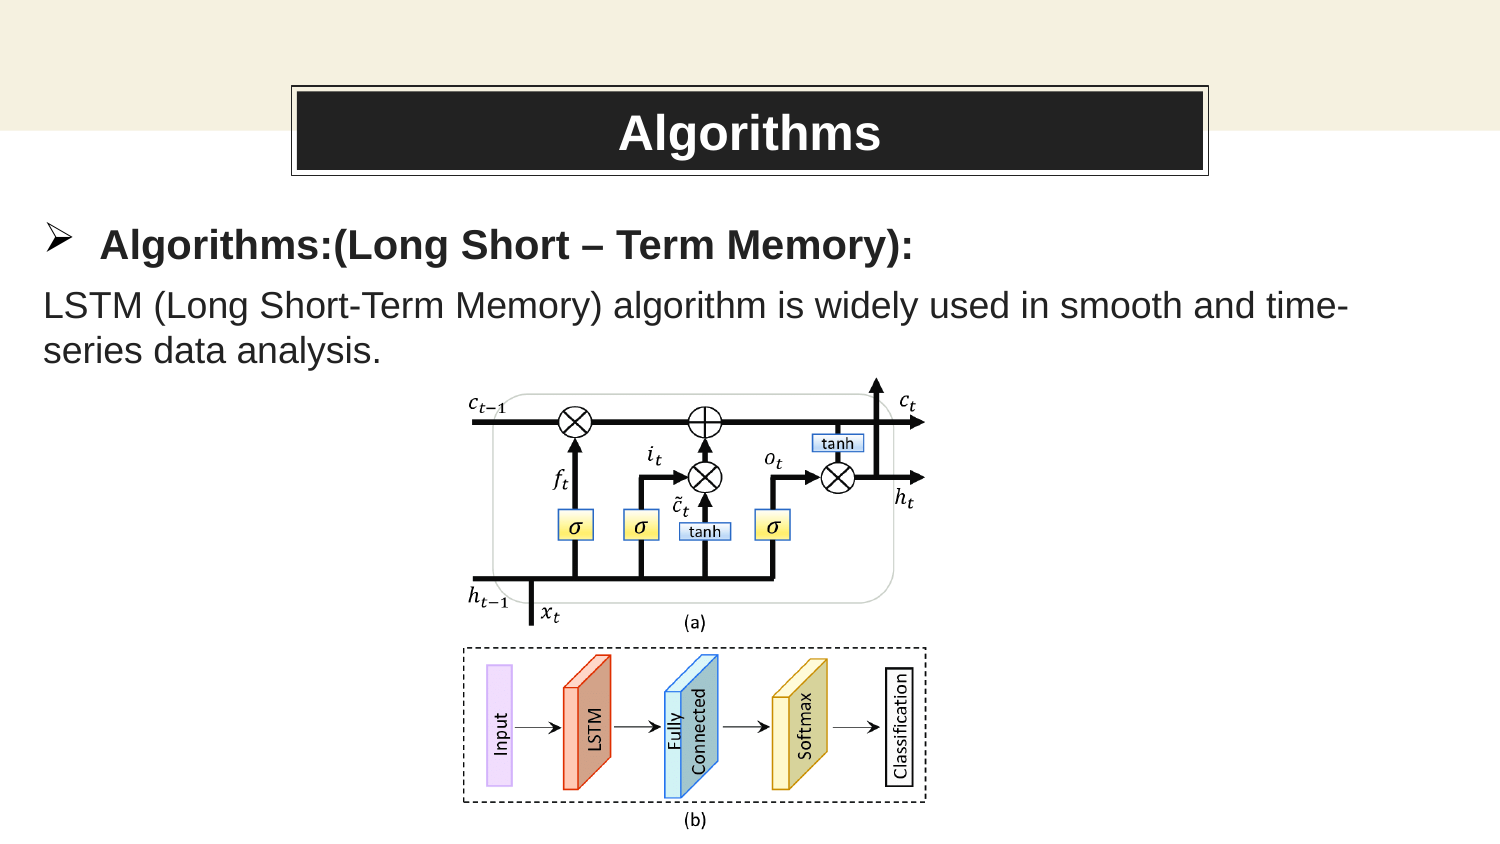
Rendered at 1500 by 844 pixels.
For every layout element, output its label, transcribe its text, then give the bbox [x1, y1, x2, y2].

list Algorithms:(Long Short – Term Memory): LSTM (Long Short-Term Memory) algorithm is widely used in smooth and time-series data analysis. [28, 203, 1462, 808]
picture [455, 373, 933, 832]
title Algorithms [296, 91, 1203, 170]
